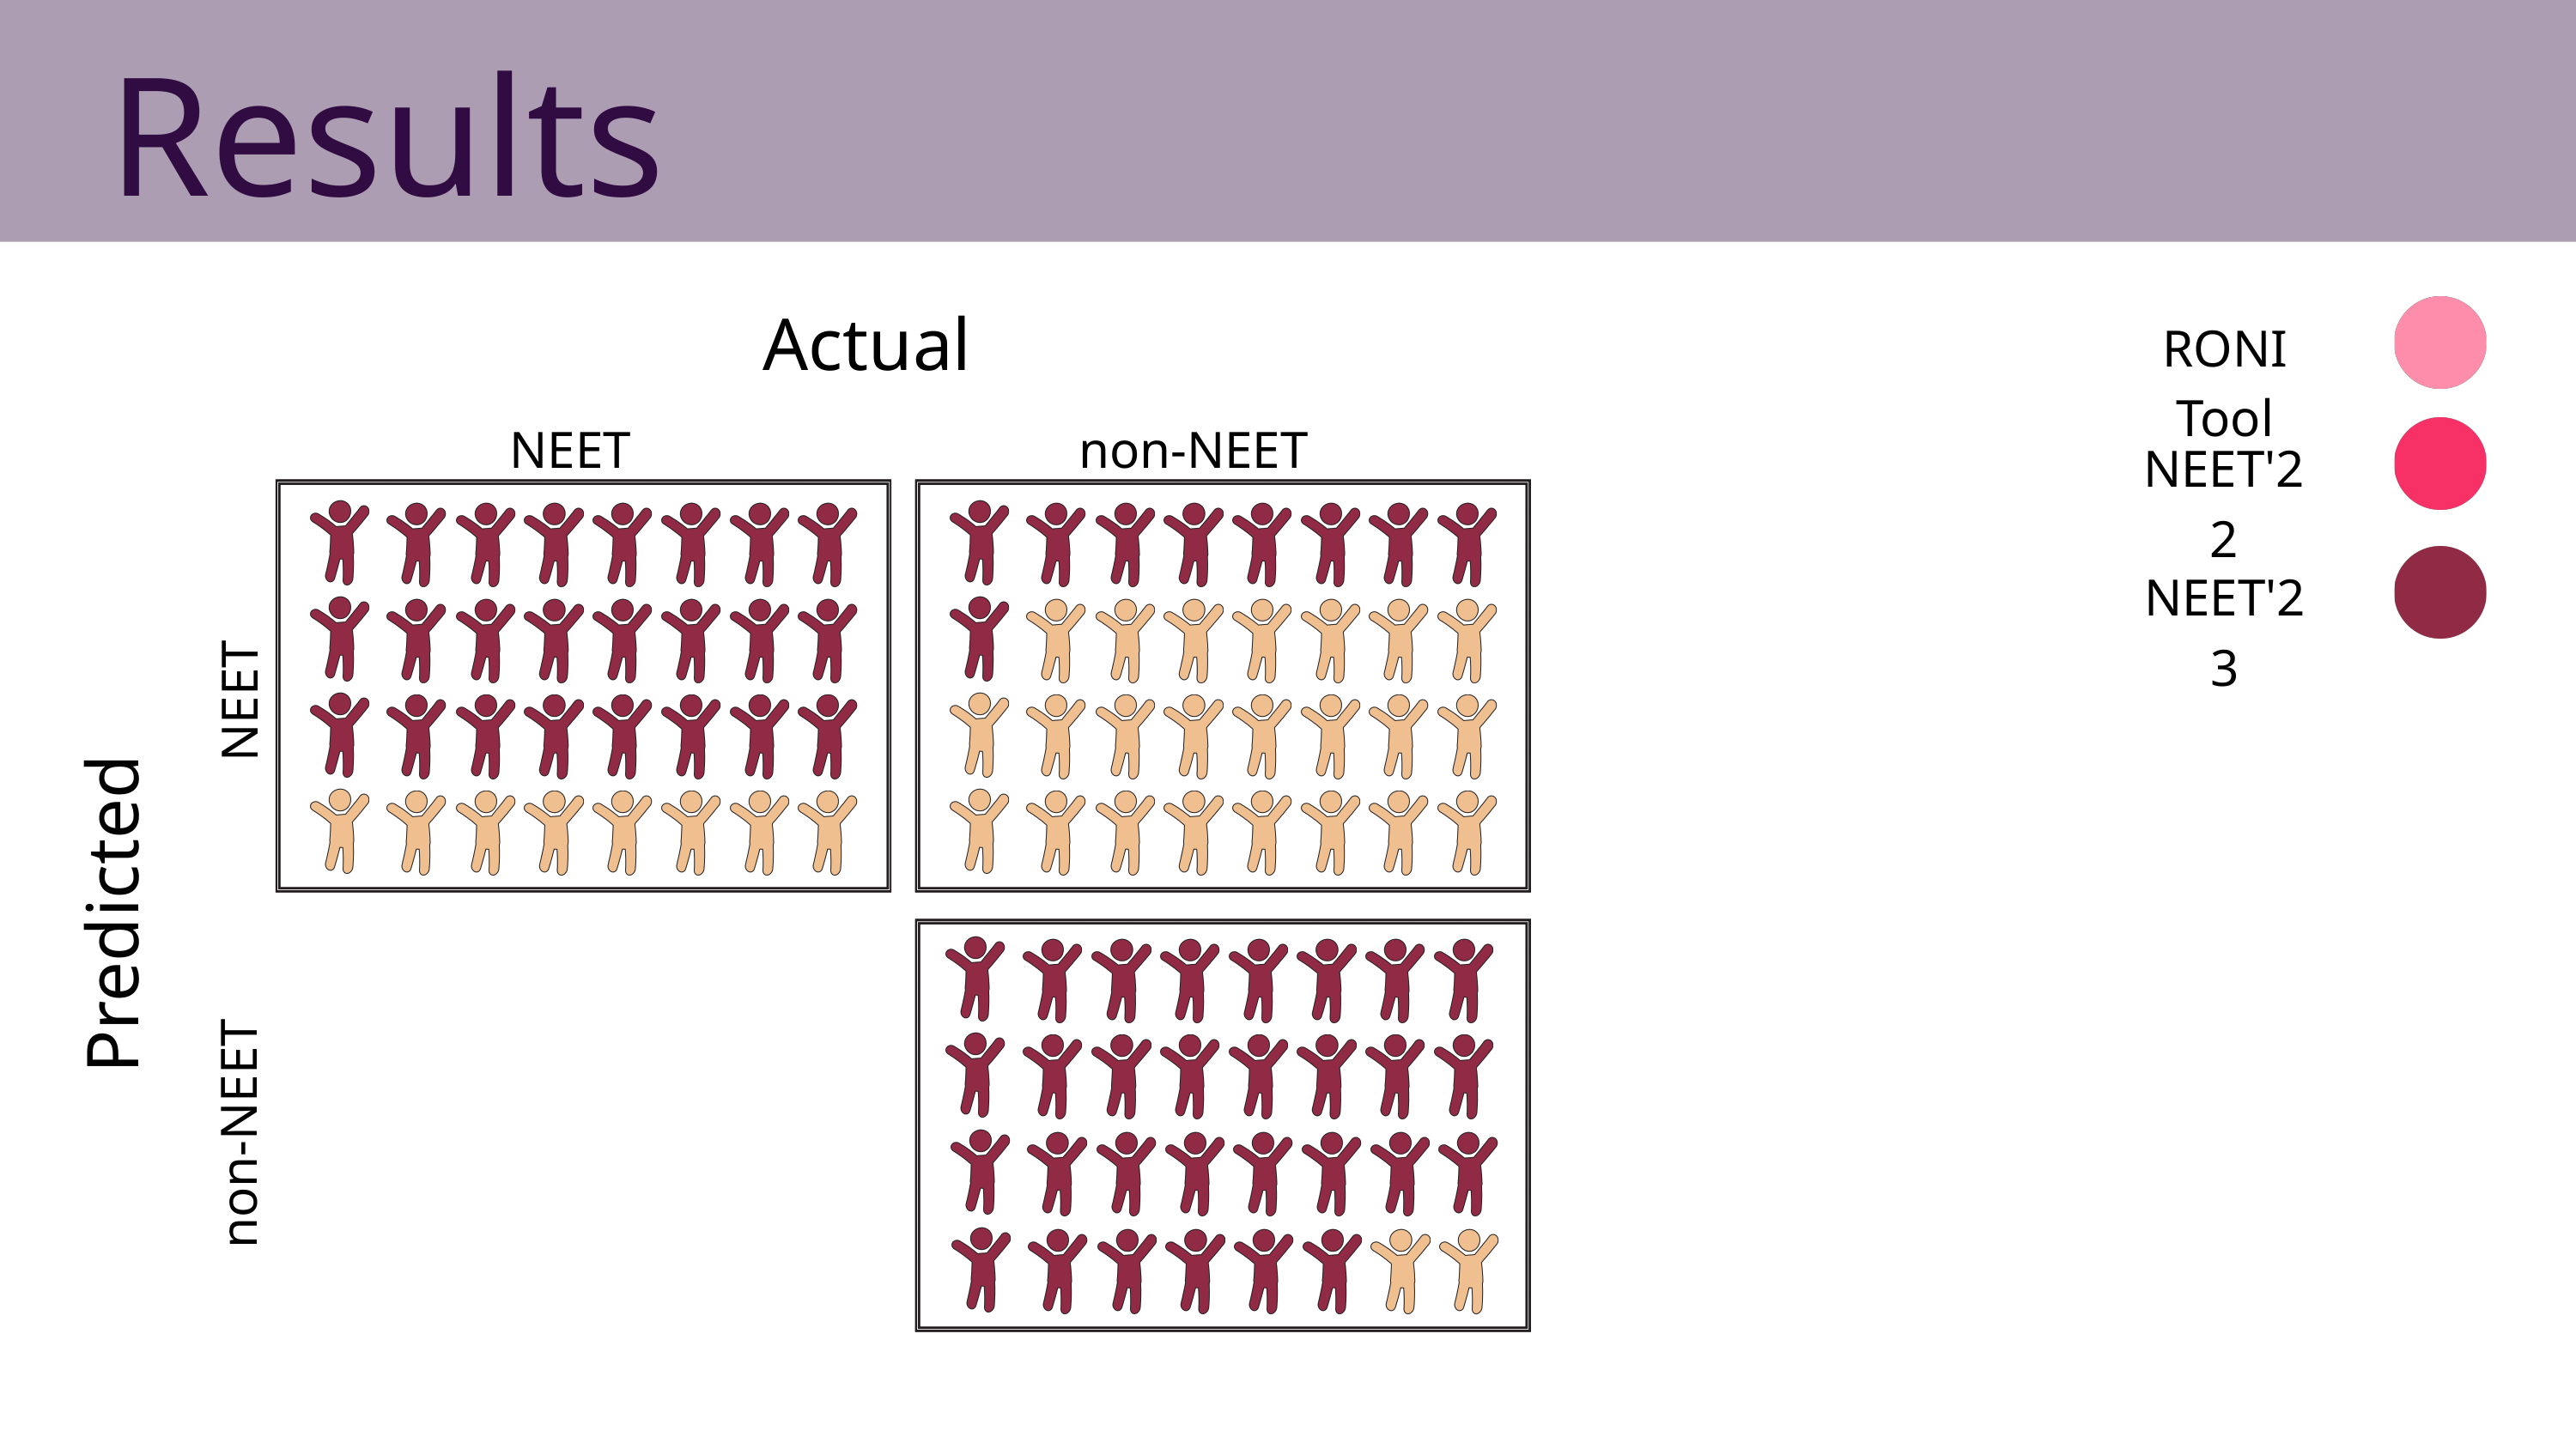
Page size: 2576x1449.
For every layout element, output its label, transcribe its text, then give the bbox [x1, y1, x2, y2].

text_box [914, 919, 1531, 1332]
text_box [950, 1129, 1363, 1314]
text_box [948, 692, 1498, 780]
text_box [1370, 1228, 1431, 1314]
text_box NEET [369, 408, 772, 478]
text_box non-NEET [993, 408, 1394, 478]
text_box [1437, 1131, 1498, 1217]
text_box [275, 479, 892, 893]
text_box [309, 788, 370, 874]
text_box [948, 500, 1498, 684]
text_box non-NEET [197, 919, 268, 1349]
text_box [945, 936, 1494, 1120]
text_box [309, 692, 370, 778]
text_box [948, 788, 1086, 876]
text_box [308, 500, 859, 684]
text_box NEET [197, 500, 269, 902]
text_box Actual [644, 284, 1091, 385]
text_box [1370, 1131, 1431, 1217]
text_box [386, 694, 859, 876]
text_box [1438, 1228, 1499, 1314]
text_box Predicted [52, 690, 153, 1137]
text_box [1094, 790, 1498, 876]
text_box [914, 479, 1531, 893]
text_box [2110, 296, 2487, 639]
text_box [0, 0, 2576, 242]
